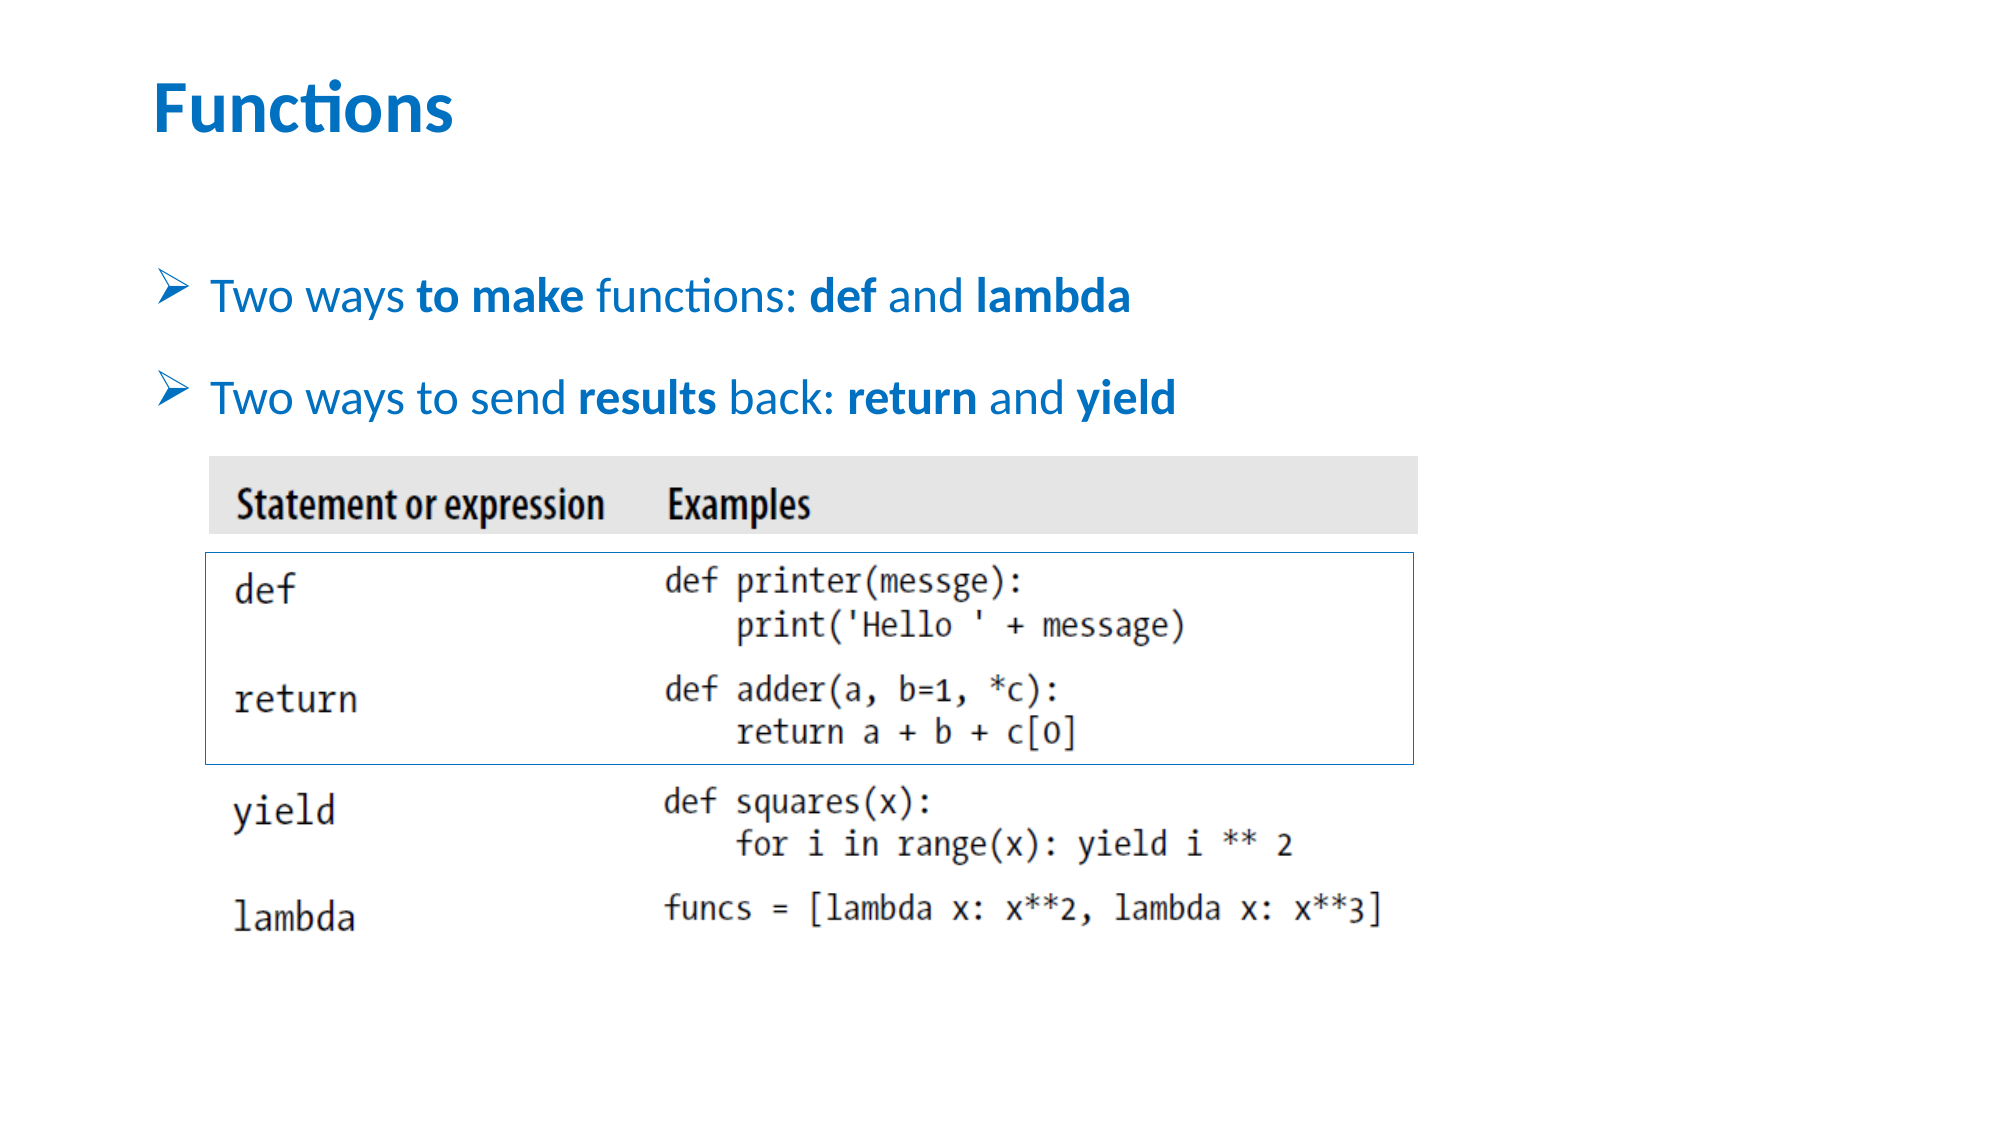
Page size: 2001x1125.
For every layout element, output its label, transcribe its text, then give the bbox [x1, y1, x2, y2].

title Functions [138, 0, 1864, 218]
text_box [205, 456, 1418, 939]
list Two ways to make functions: def and lambda Two ways to send results back: return and yield [138, 224, 1888, 939]
